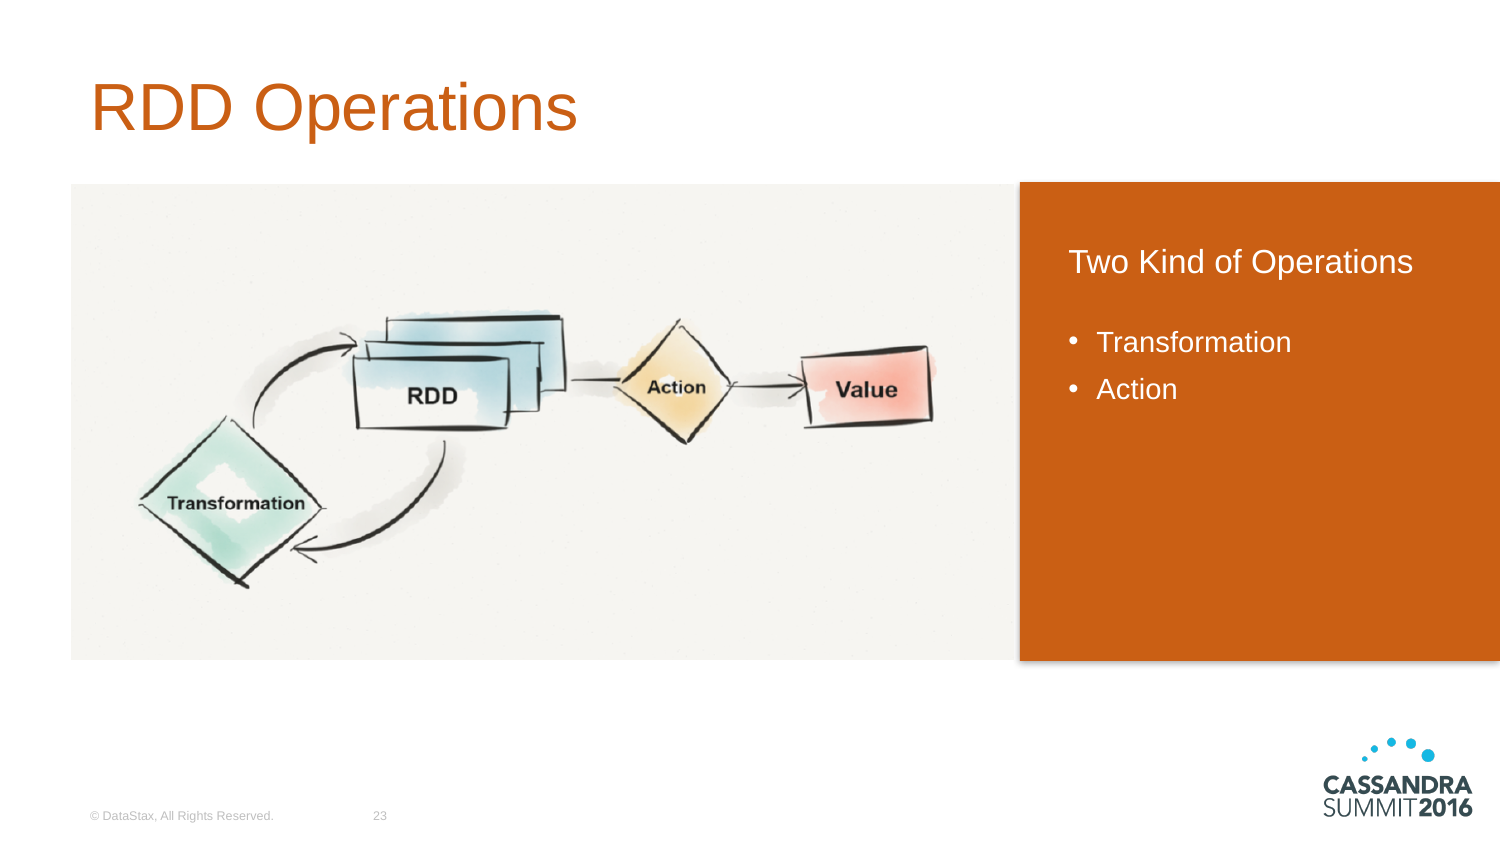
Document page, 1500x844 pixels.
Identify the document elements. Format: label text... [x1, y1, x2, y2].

picture [1320, 734, 1475, 819]
list Transformation Action [1053, 315, 1467, 623]
picture [71, 184, 1015, 660]
footer © DataStax, All Rights Reserved. [75, 793, 337, 839]
slide_number 23 [346, 793, 414, 839]
title RDD Operations [75, 33, 1425, 175]
list Two Kind of Operations [1053, 232, 1467, 292]
